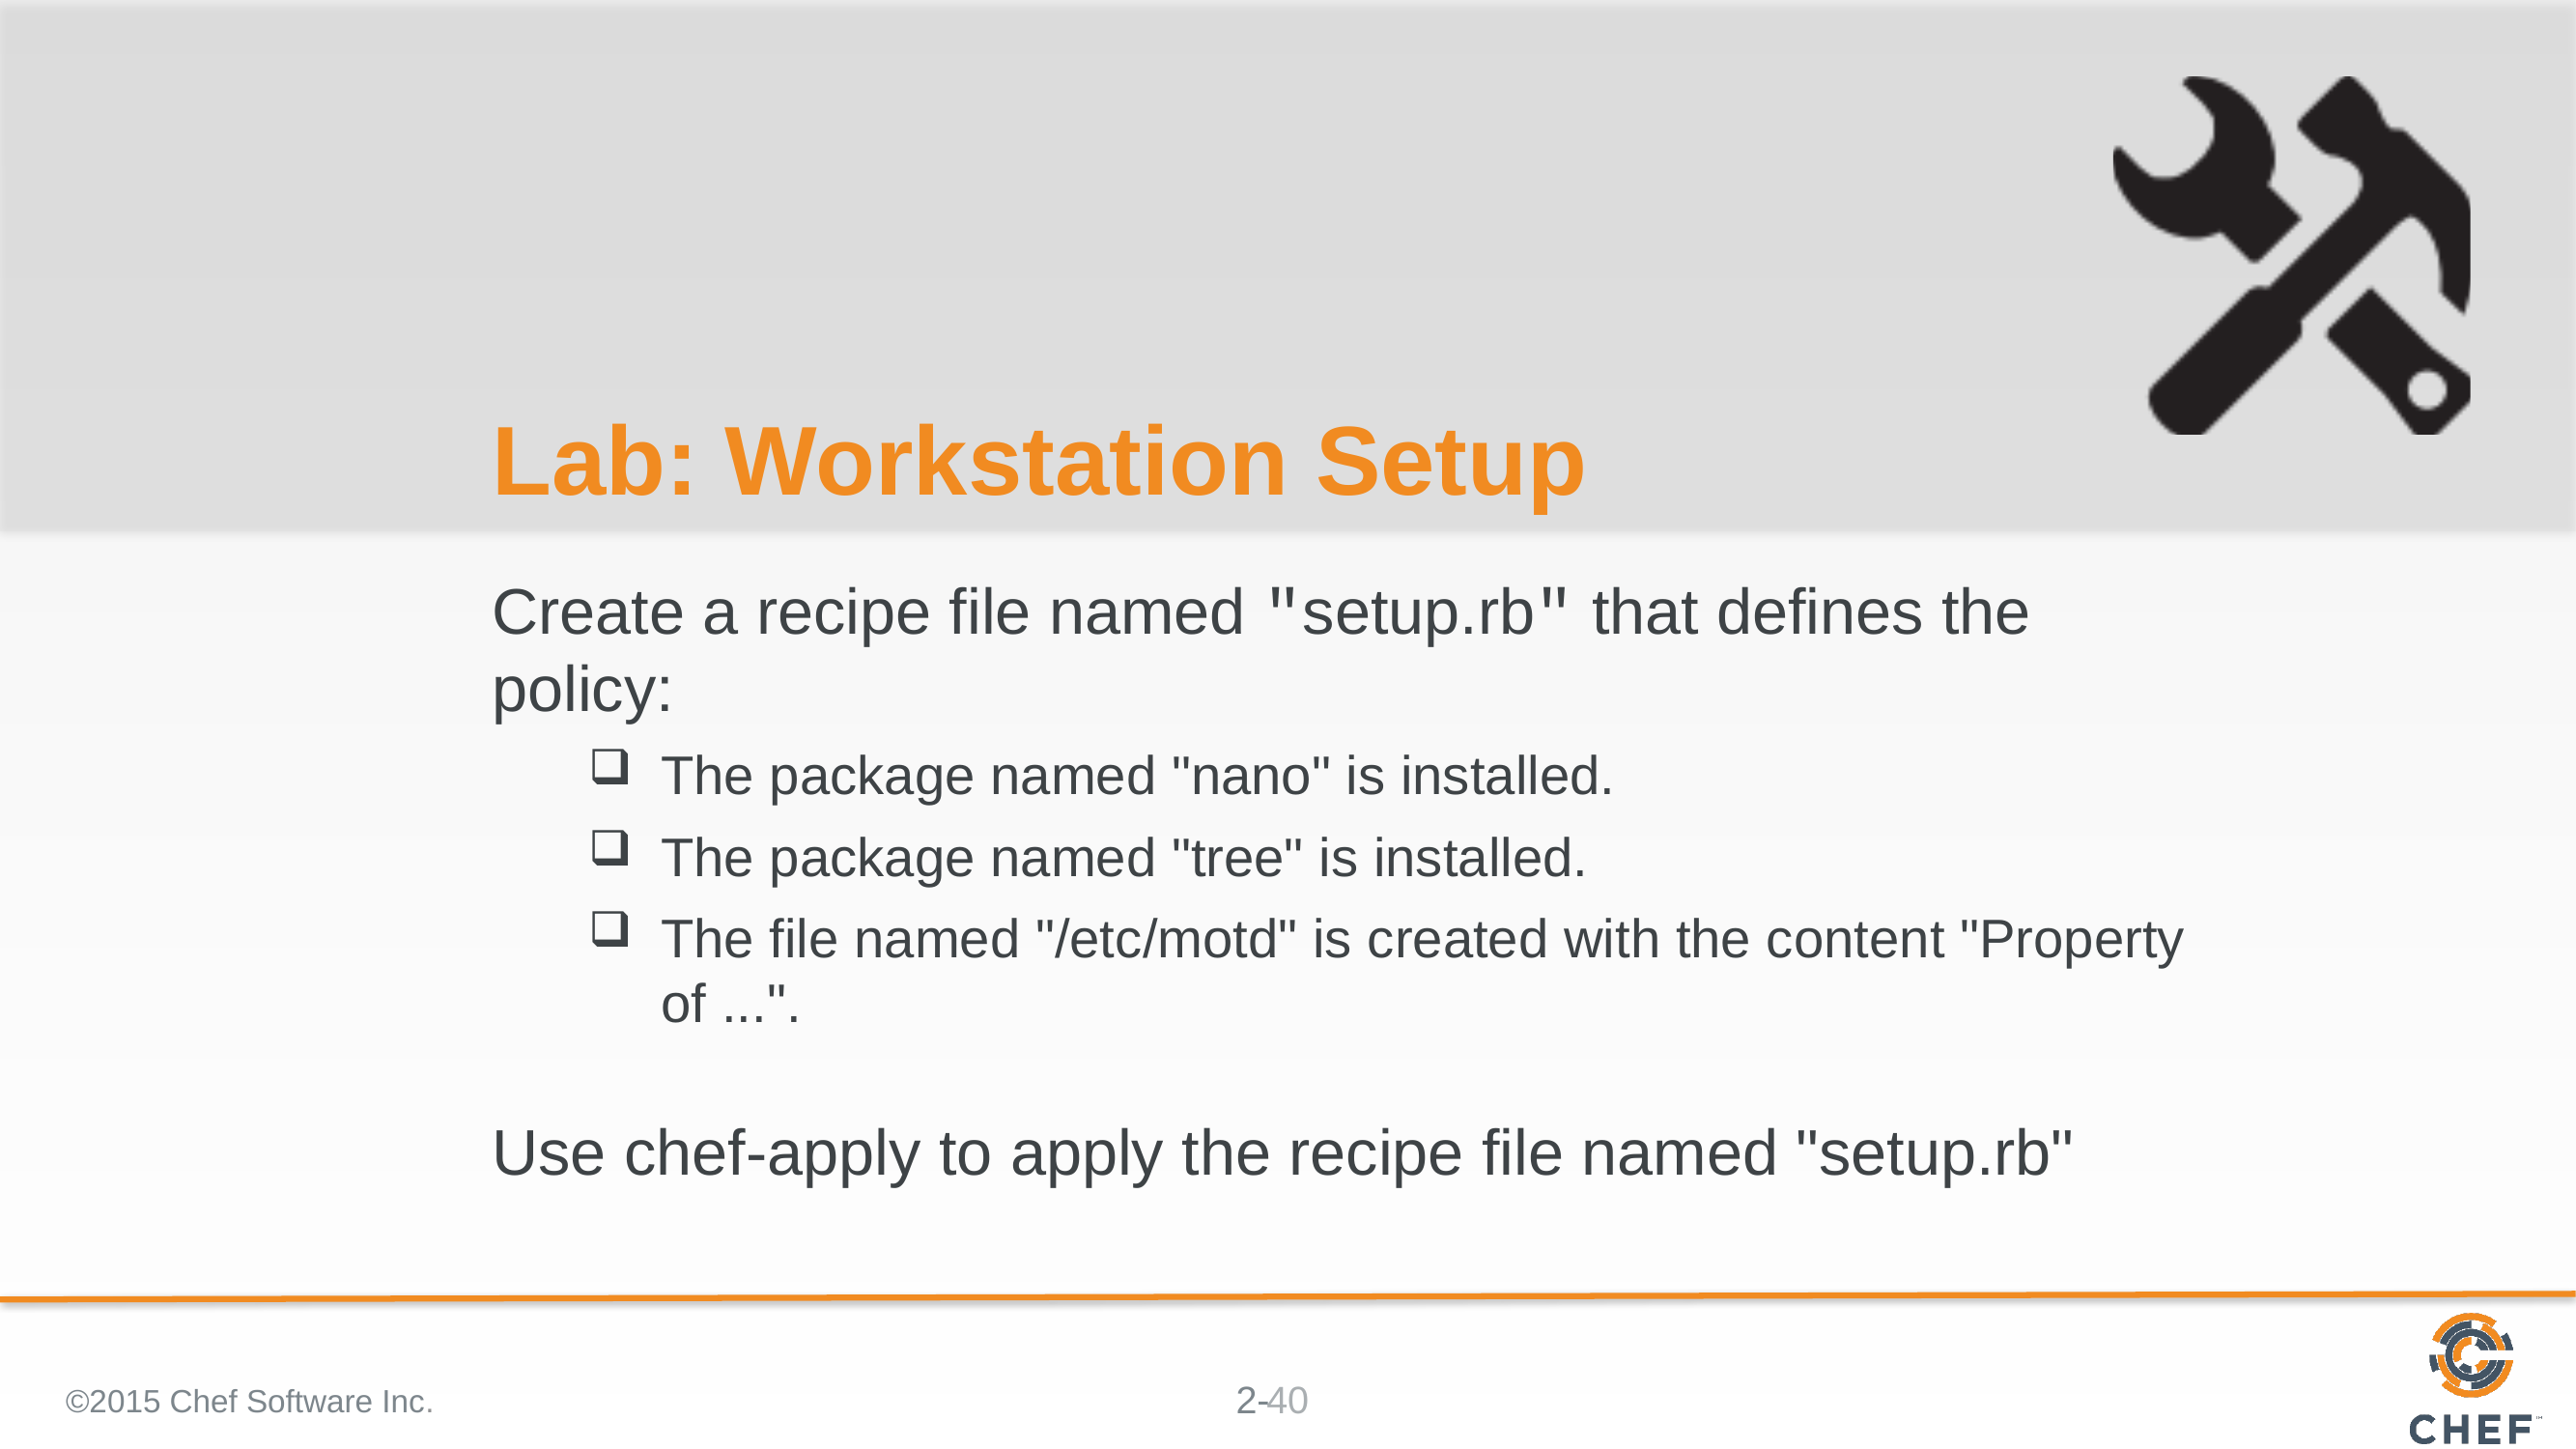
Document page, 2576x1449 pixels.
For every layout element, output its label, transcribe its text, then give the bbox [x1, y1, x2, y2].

picture [2399, 1297, 2550, 1449]
slide_number 40 [998, 1359, 1578, 1437]
subtitle Create a recipe file named "setup.rb" that defines the policy: The package named "nano" is installed. The package named "tree" is installed. The file named "/etc/motd" is created with the content "Property of ...". Use chef-apply to apply the recipe file named "setup.rb" [477, 555, 2217, 1257]
title Lab: Workstation Setup [477, 395, 2217, 531]
footer ©2015 Chef Software Inc. [51, 1359, 952, 1440]
